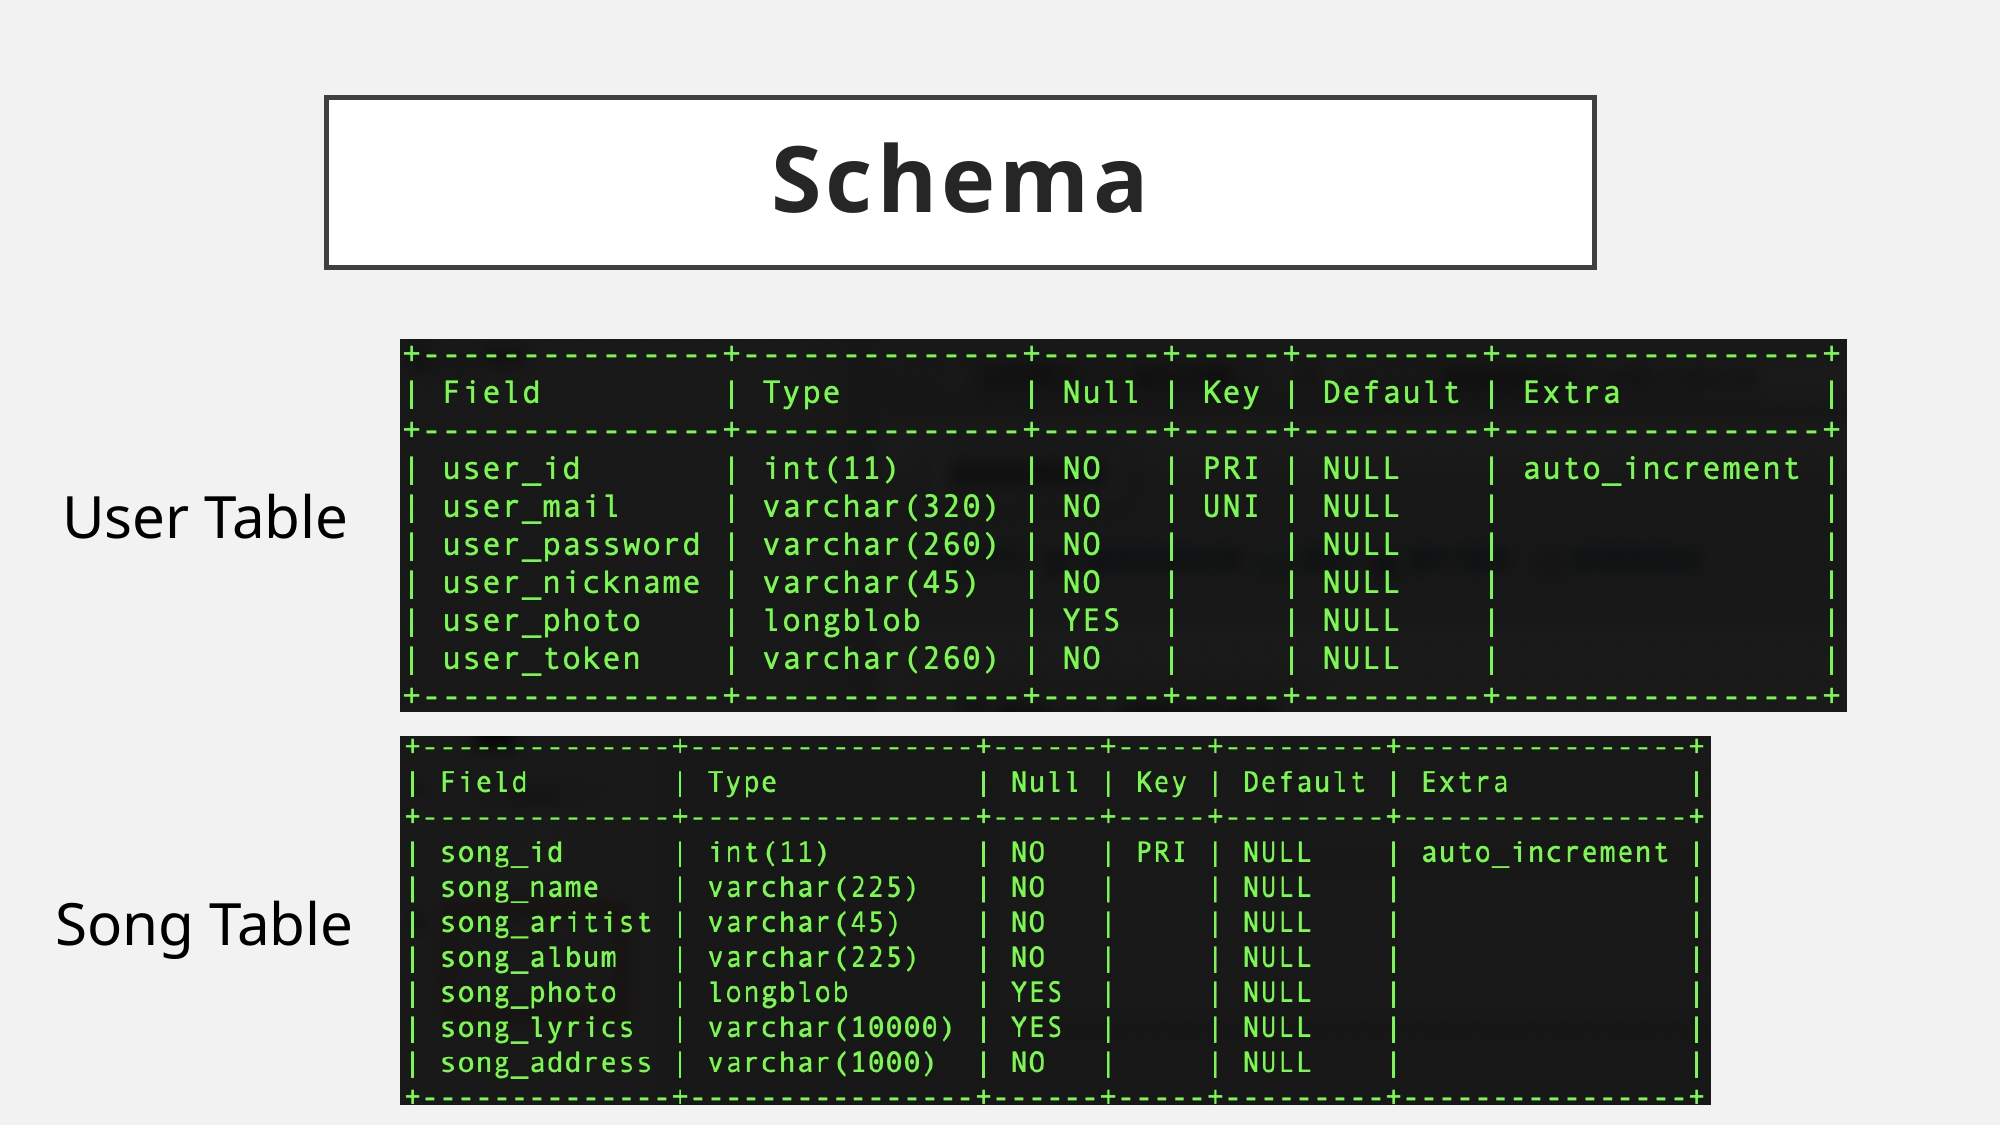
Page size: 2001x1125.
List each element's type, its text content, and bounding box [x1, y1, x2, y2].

text_box User Table [47, 472, 364, 558]
picture [400, 339, 1847, 712]
text_box Song Table [40, 879, 369, 965]
picture [400, 736, 1711, 1105]
title Schema [324, 95, 1597, 270]
